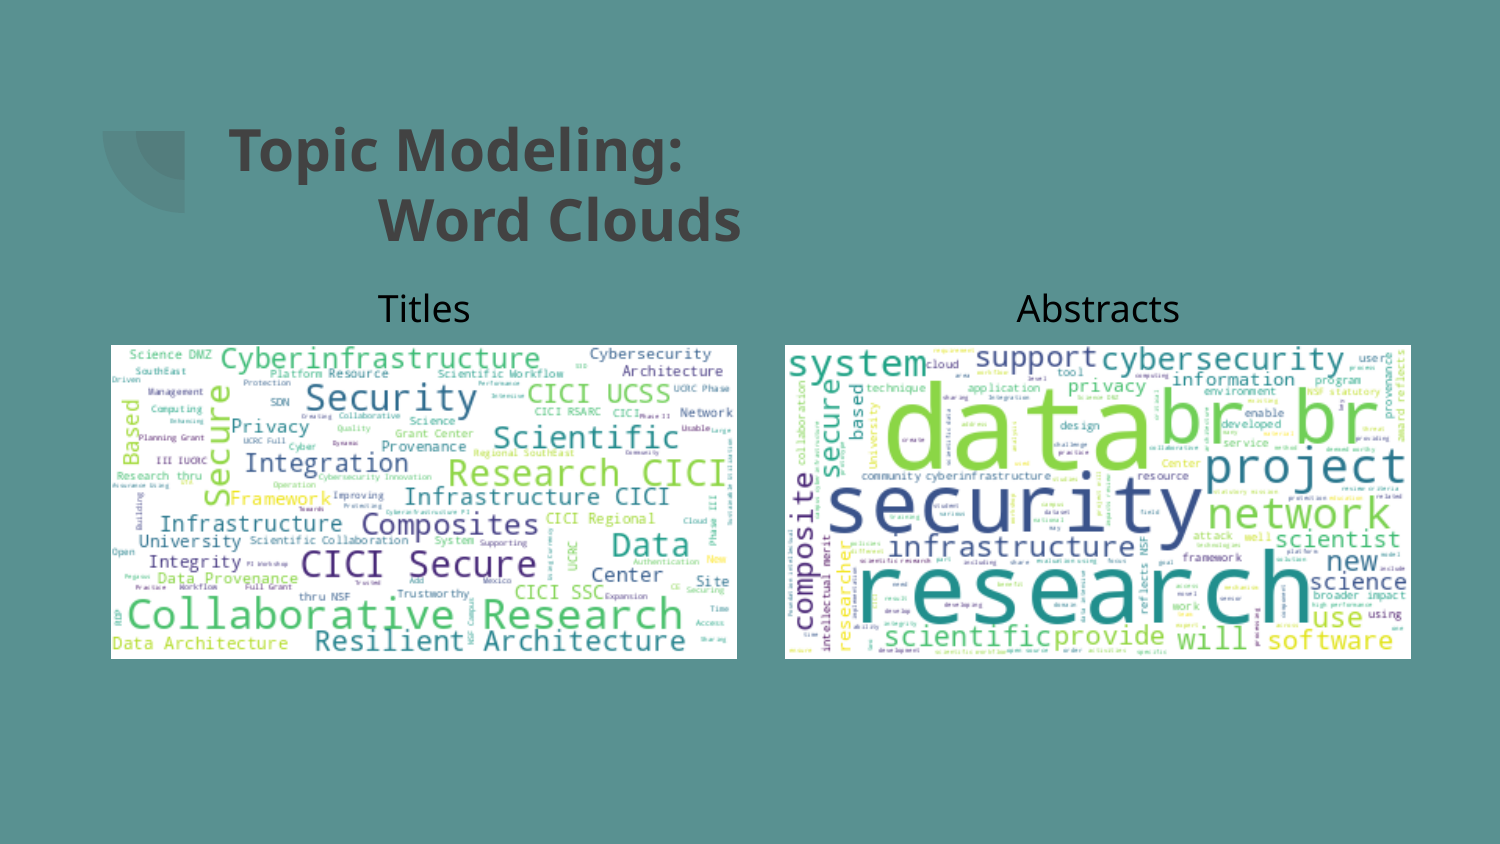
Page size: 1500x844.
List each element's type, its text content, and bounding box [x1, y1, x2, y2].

picture [785, 345, 1412, 659]
text_box Titles [255, 269, 593, 344]
text_box Abstracts [929, 269, 1267, 344]
title Topic Modeling: Word Clouds [213, 98, 1368, 285]
picture [111, 345, 738, 659]
